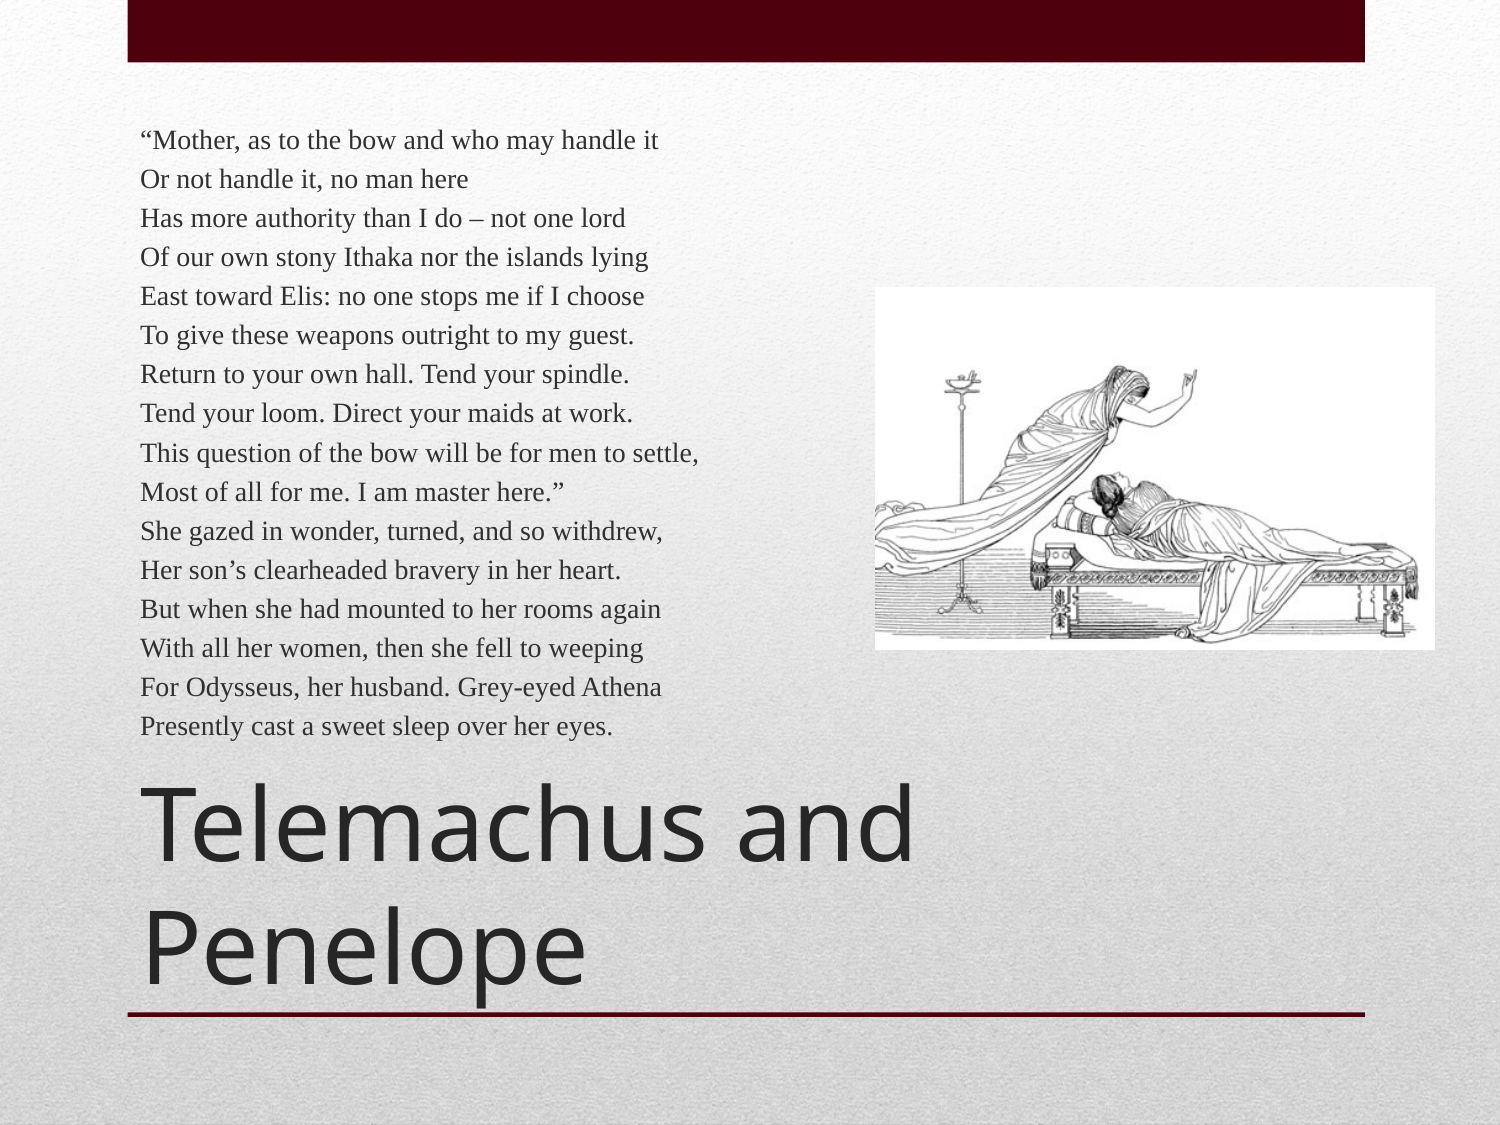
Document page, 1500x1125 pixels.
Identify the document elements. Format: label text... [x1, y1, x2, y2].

title Telemachus and Penelope [125, 750, 1363, 1013]
list “Mother, as to the bow and who may handle it Or not handle it, no man here Has more authority than I do – not one lord Of our own stony Ithaka nor the islands lying East toward Elis: no one stops me if I choose To give these weapons outright to my guest. Return to your own hall. Tend your spindle. Tend your loom. Direct your maids at work. This question of the bow will be for men to settle, Most of all for me. I am master here.” She gazed in wonder, turned, and so withdrew, Her son’s clearheaded bravery in her heart. But when she had mounted to her rooms again With all her women, then she fell to weeping For Odysseus, her husband. Grey-eyed Athena Presently cast a sweet sleep over her eyes. [125, 112, 1363, 750]
picture [874, 286, 1436, 651]
